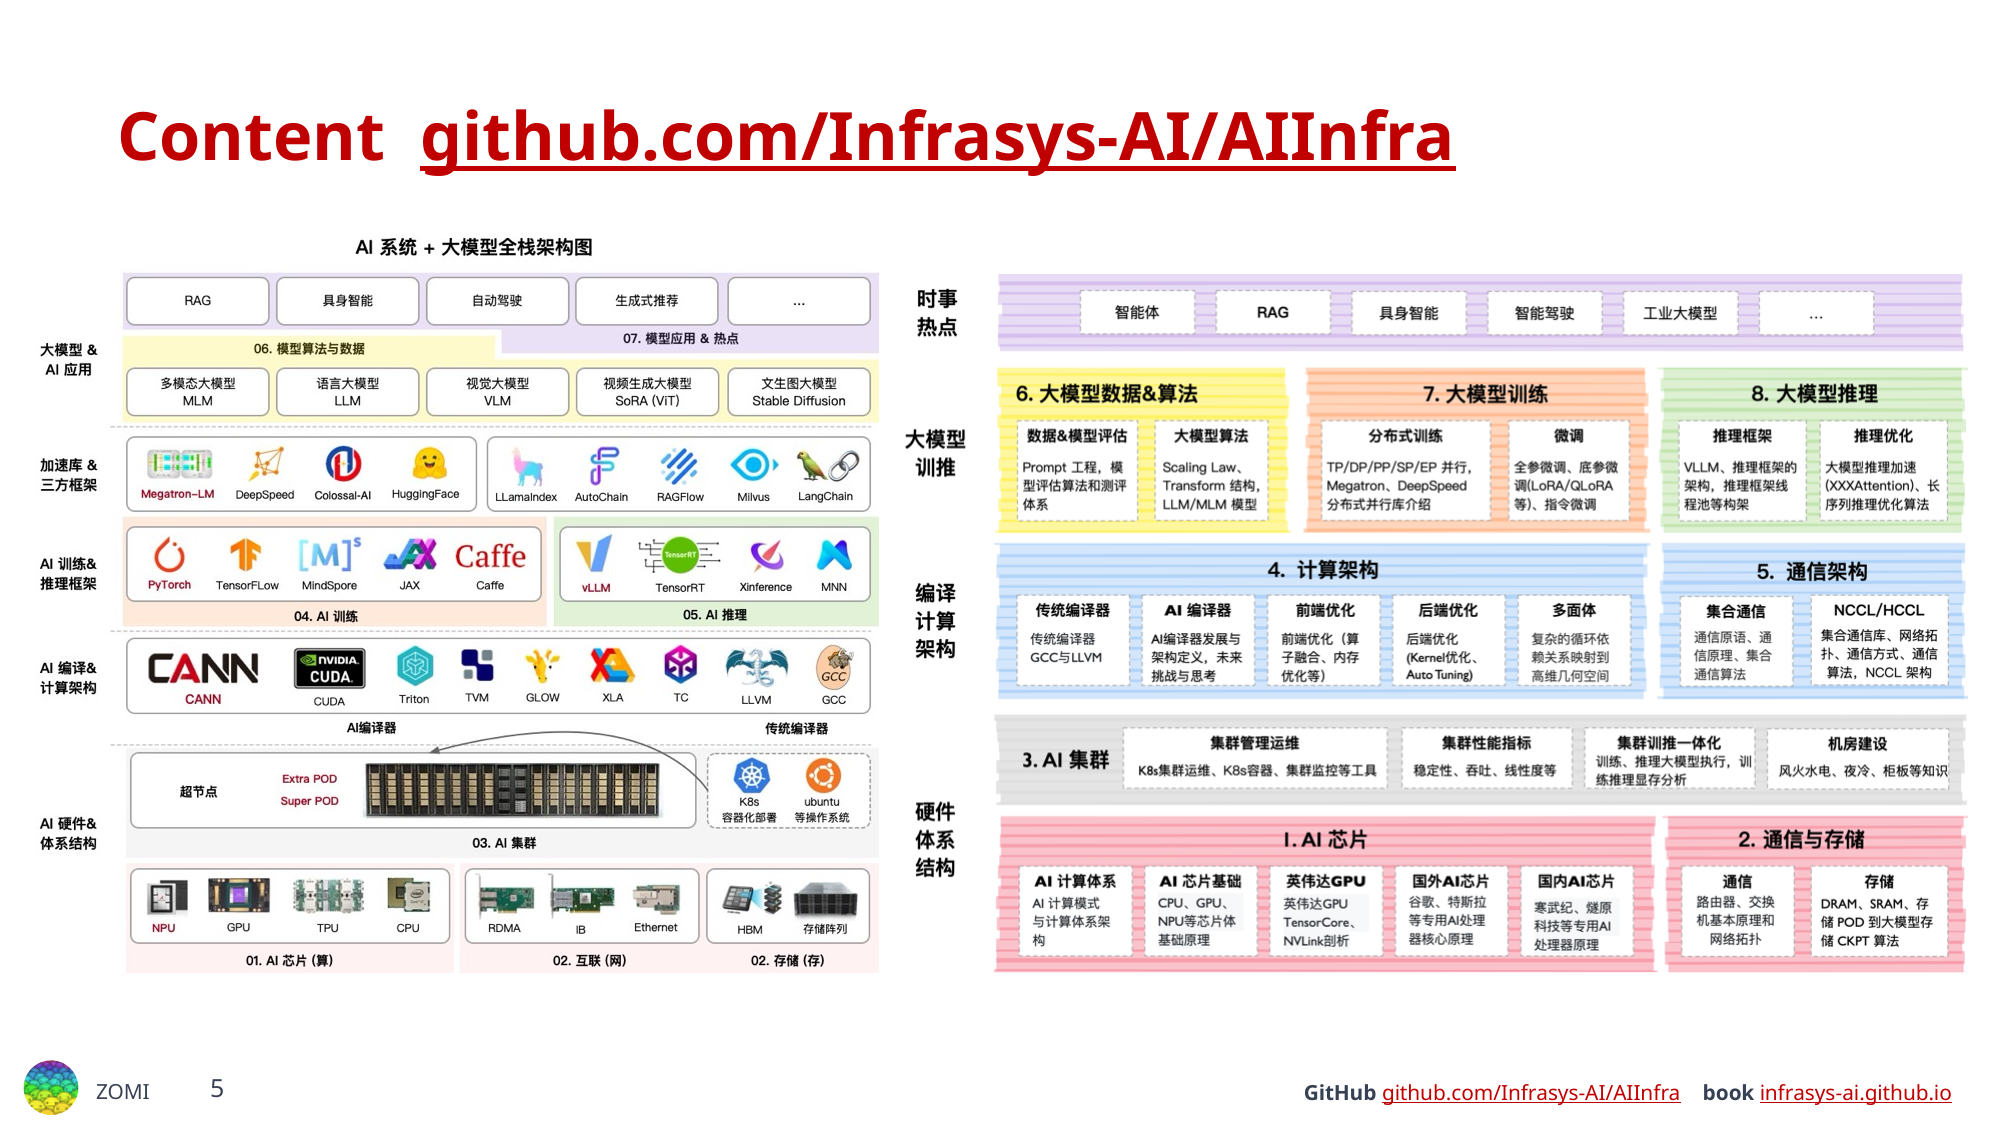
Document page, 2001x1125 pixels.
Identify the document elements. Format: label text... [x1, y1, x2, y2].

title Content github.com/Infrasys-AI/AIInfra [102, 85, 1901, 183]
picture [23, 1060, 79, 1115]
picture [895, 274, 1968, 973]
picture [36, 229, 879, 973]
